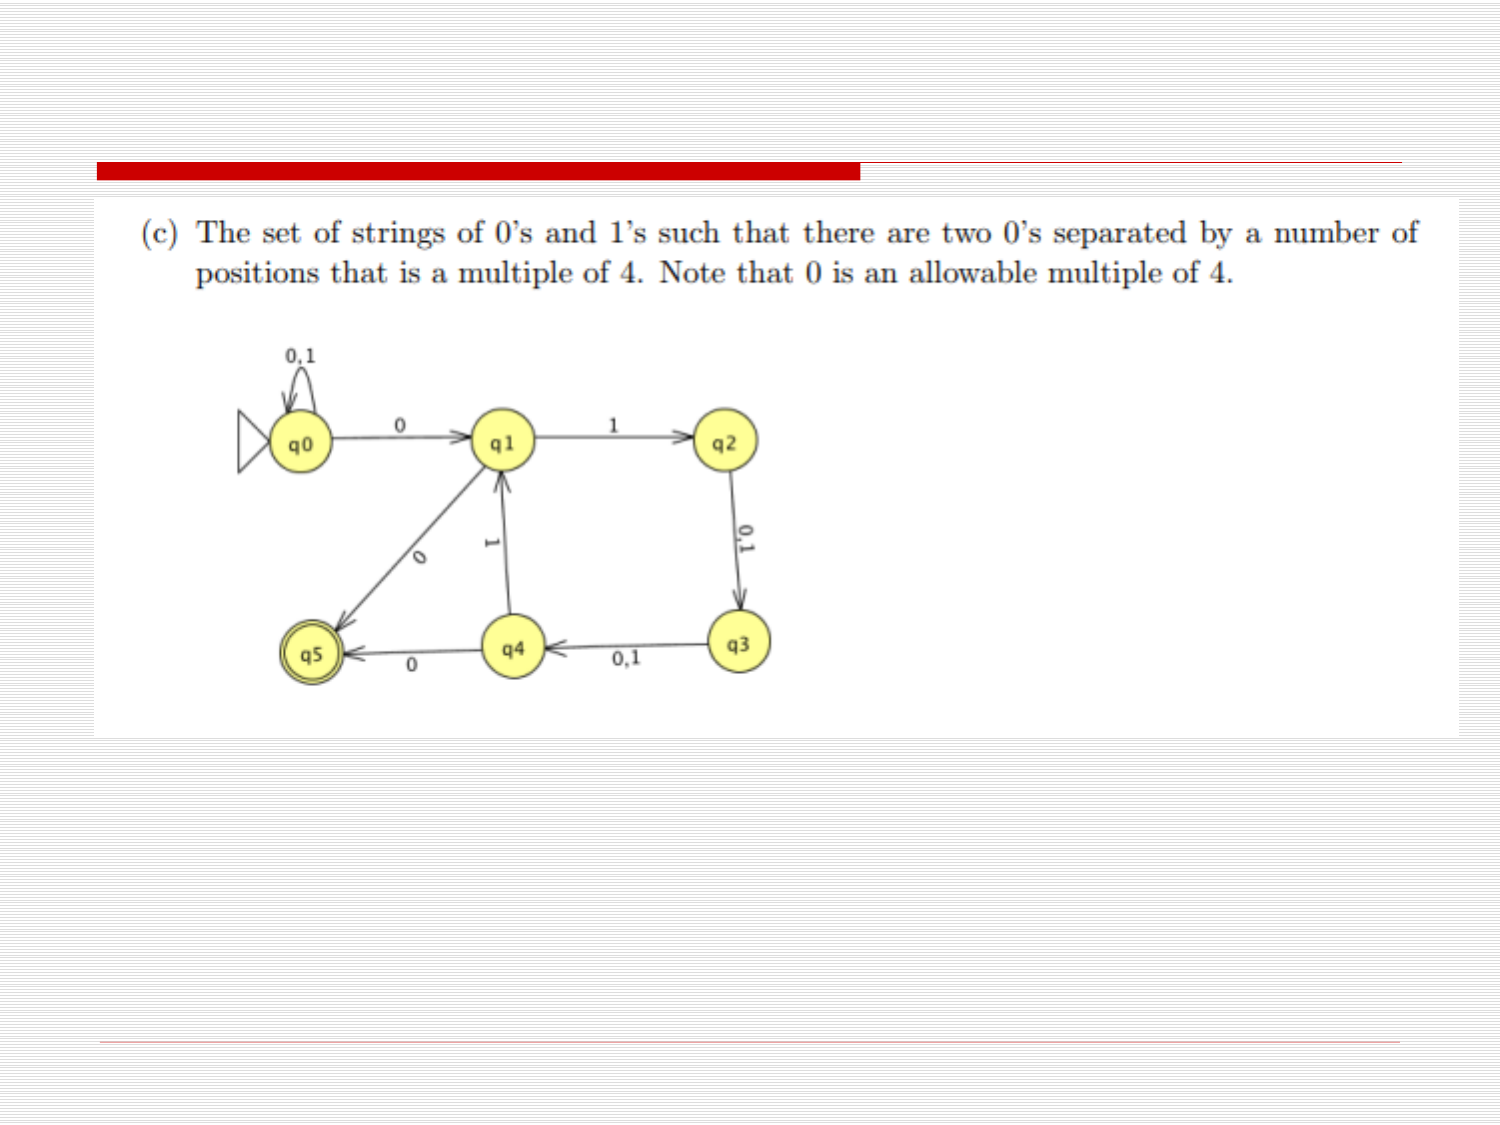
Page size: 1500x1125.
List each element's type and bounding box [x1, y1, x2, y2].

picture [93, 199, 1460, 738]
